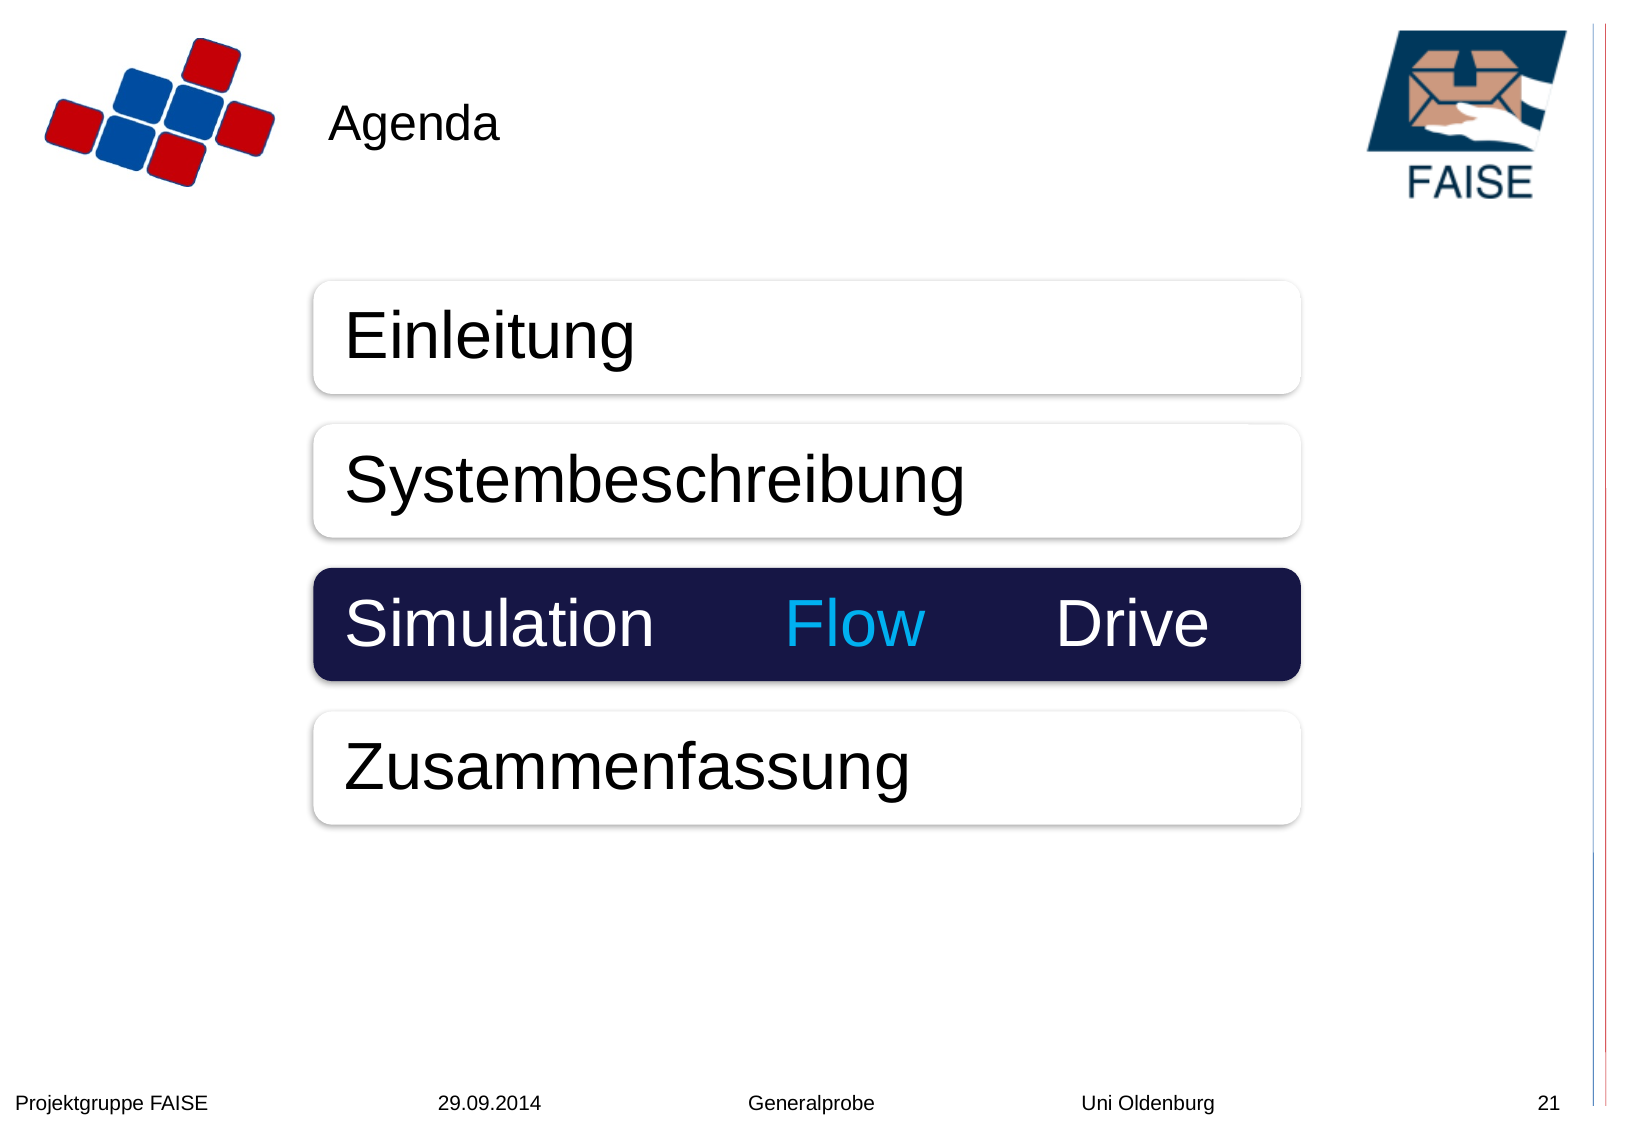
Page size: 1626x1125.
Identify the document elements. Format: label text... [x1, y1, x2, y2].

picture [44, 38, 288, 187]
picture [1364, 23, 1575, 210]
slide_number 21 [1530, 1082, 1576, 1119]
title Agenda [313, 44, 1544, 197]
footer Projektgruppe FAISE 29.09.2014 Generalprobe Uni Oldenburg [0, 1082, 1530, 1125]
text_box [313, 171, 1302, 1017]
